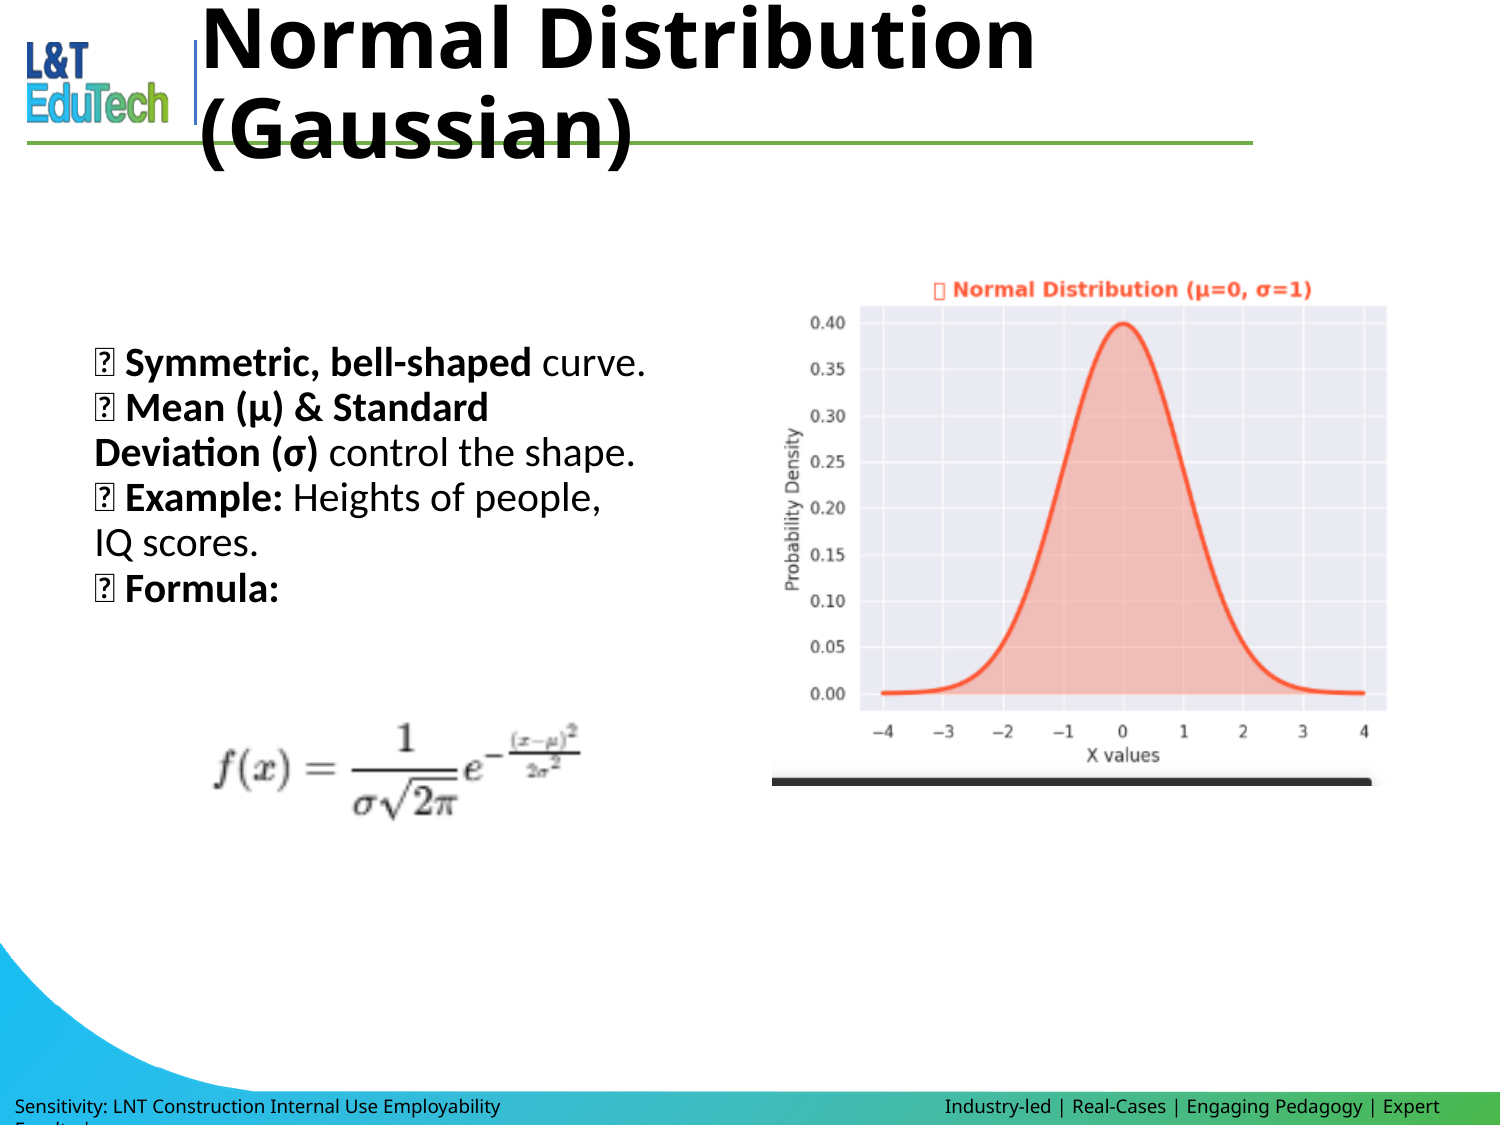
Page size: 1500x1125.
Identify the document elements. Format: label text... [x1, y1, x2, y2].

picture [771, 277, 1397, 786]
picture [27, 42, 169, 125]
picture [0, 943, 1500, 1125]
title Normal Distribution (Gaussian) [184, 0, 1419, 185]
picture [184, 698, 607, 873]
list ✅ Symmetric, bell-shaped curve. ✅ Mean (μ) & Standard Deviation (σ) control the shape. ✅ Example: Heights of people, IQ scores. ✅ Formula: [79, 333, 663, 910]
